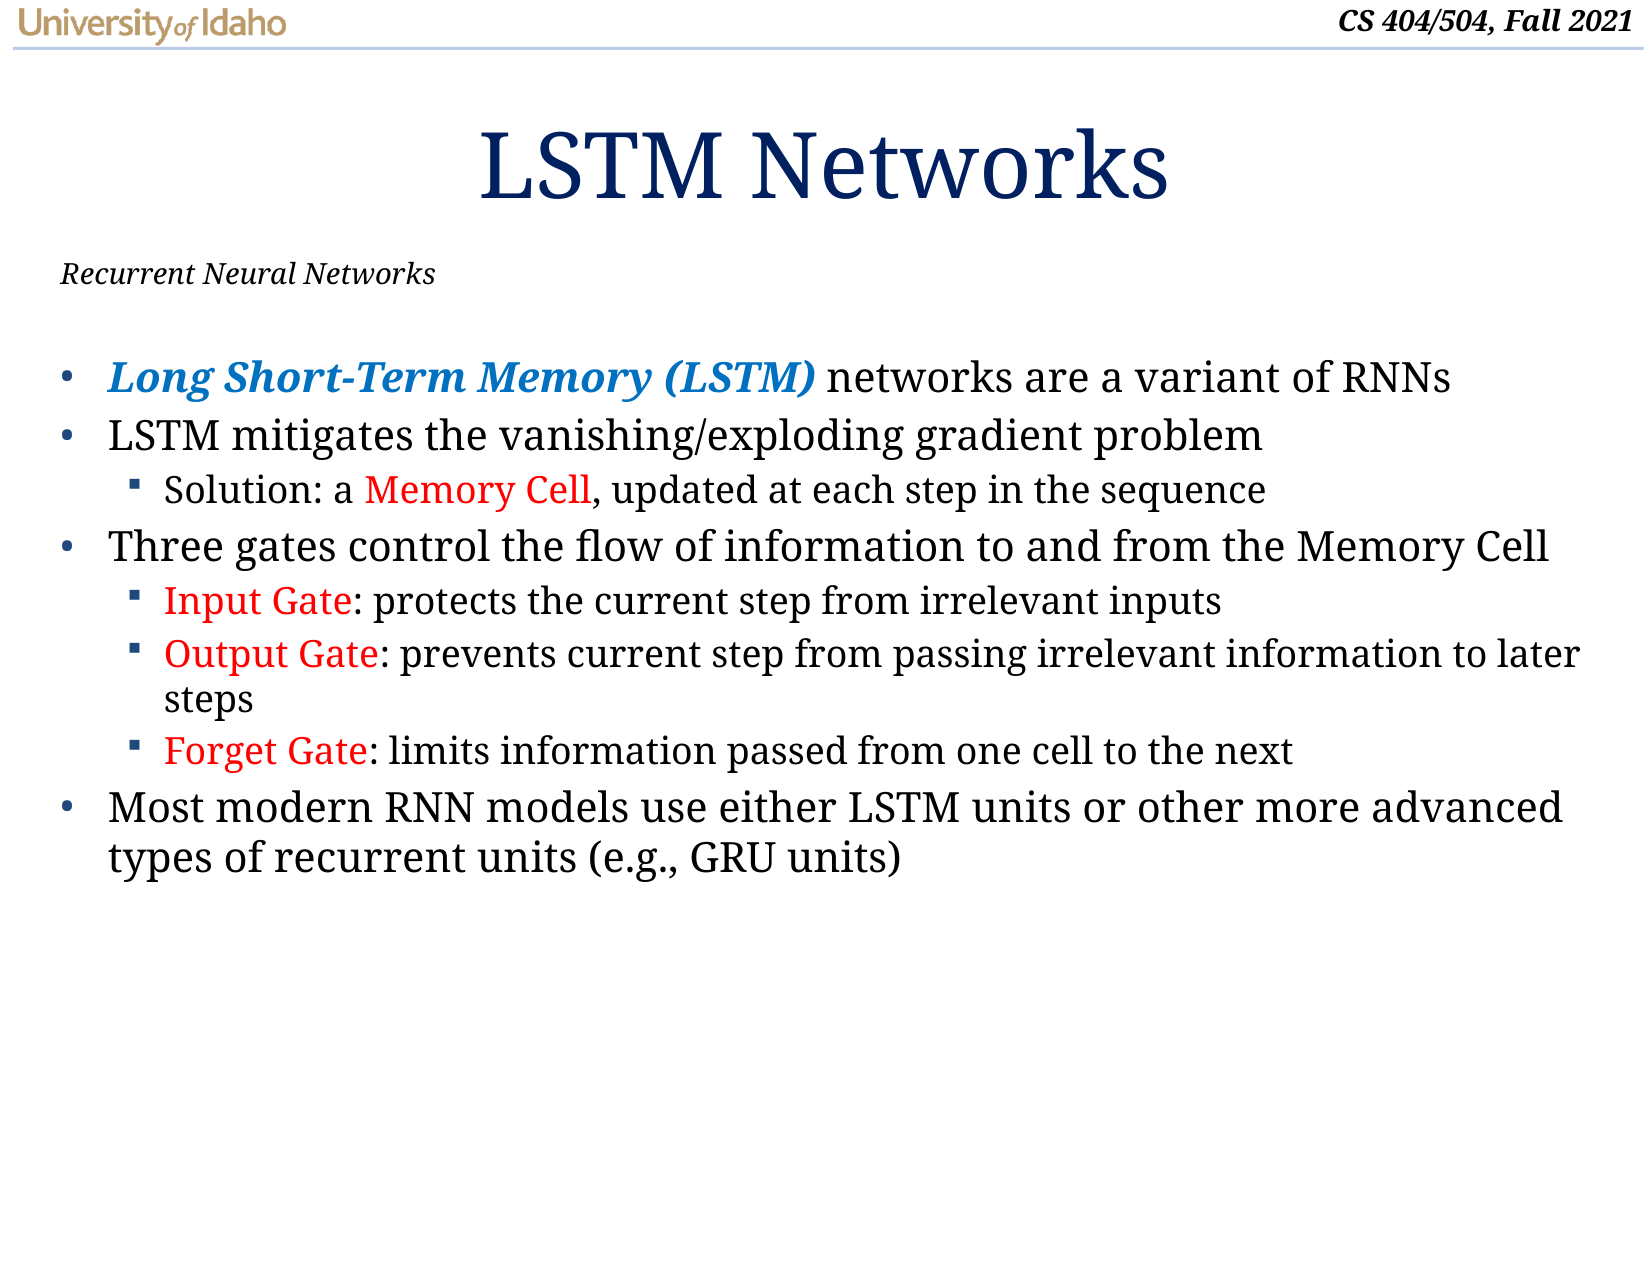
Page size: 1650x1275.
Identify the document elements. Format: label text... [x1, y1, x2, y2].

picture [19, 8, 286, 46]
title LSTM Networks [0, 75, 1650, 248]
list Recurrent Neural Networks [45, 247, 1062, 306]
list Long Short-Term Memory (LSTM) networks are a variant of RNNs LSTM mitigates the vanishing/exploding gradient problem Solution: a Memory Cell, updated at each step in the sequence Three gates control the flow of information to and from the Memory Cell Input Gate: protects the current step from irrelevant inputs Output Gate: prevents current step from passing irrelevant information to later steps Forget Gate: limits information passed from one cell to the next Most modern RNN models use either LSTM units or other more advanced types of recurrent units (e.g., GRU units) [45, 342, 1618, 1224]
